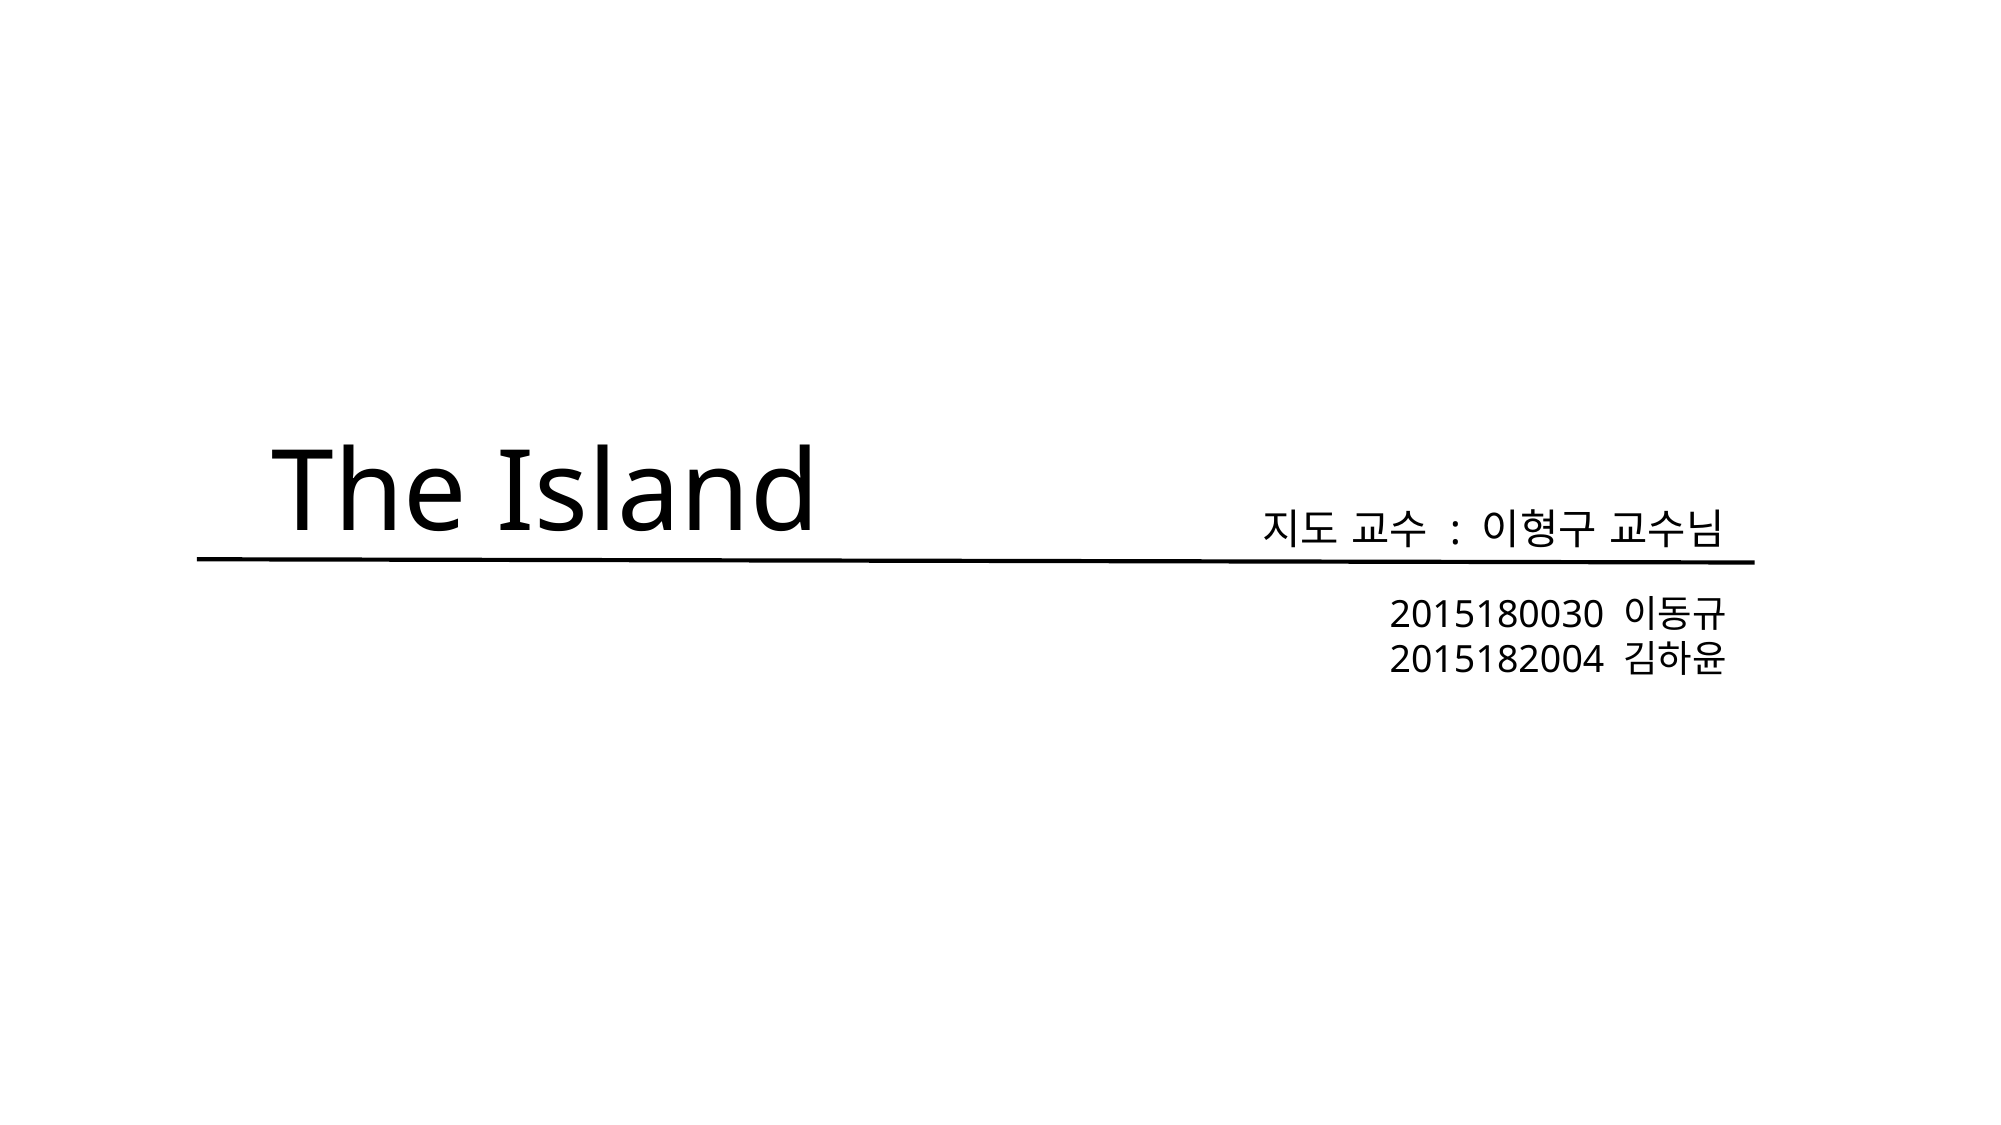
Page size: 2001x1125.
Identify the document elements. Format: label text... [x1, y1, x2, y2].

text_box 2015180030 이동규 2015182004 김하윤 [1374, 582, 1742, 688]
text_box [196, 559, 1755, 563]
text_box The Island [257, 410, 835, 558]
text_box 지도 교수 : 이형구 교수님 [1247, 495, 1740, 559]
